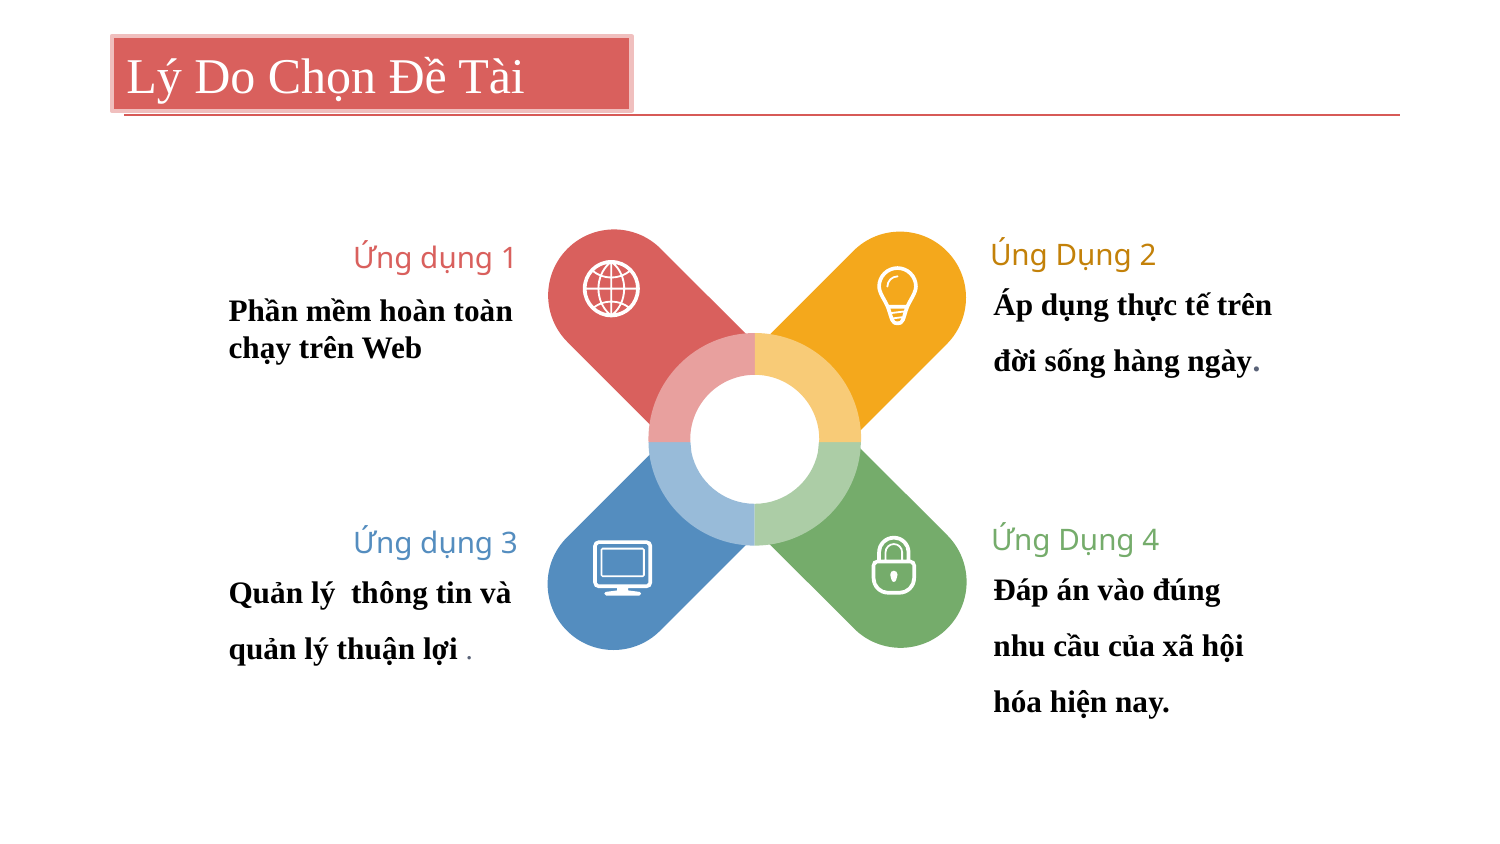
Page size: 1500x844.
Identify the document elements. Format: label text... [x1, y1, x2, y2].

text_box Lý Do Chọn Đề Tài [110, 34, 634, 113]
text_box Úng Dụng 2 [975, 228, 1172, 280]
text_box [876, 265, 918, 326]
text_box [582, 260, 640, 318]
text_box [754, 333, 862, 443]
text_box Đáp án vào đúng nhu cầu của xã hội hóa hiện nay. [978, 542, 1295, 727]
text_box [648, 333, 754, 443]
text_box [547, 455, 745, 651]
text_box [648, 443, 754, 546]
text_box Áp dụng thực tế trên đời sống hàng ngày. [978, 257, 1295, 386]
text_box Ứng Dụng 4 [976, 513, 1175, 564]
text_box Ứng dụng 1 [338, 231, 533, 283]
text_box [754, 442, 861, 546]
text_box Quản lý thông tin và quản lý thuận lợi . [213, 545, 530, 673]
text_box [871, 535, 917, 595]
text_box [770, 231, 967, 430]
text_box [770, 449, 967, 648]
text_box [548, 229, 746, 424]
text_box Phần mềm hoàn toàn chạy trên Web [213, 282, 530, 373]
text_box Ứng dụng 3 [338, 516, 533, 567]
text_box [592, 540, 653, 596]
